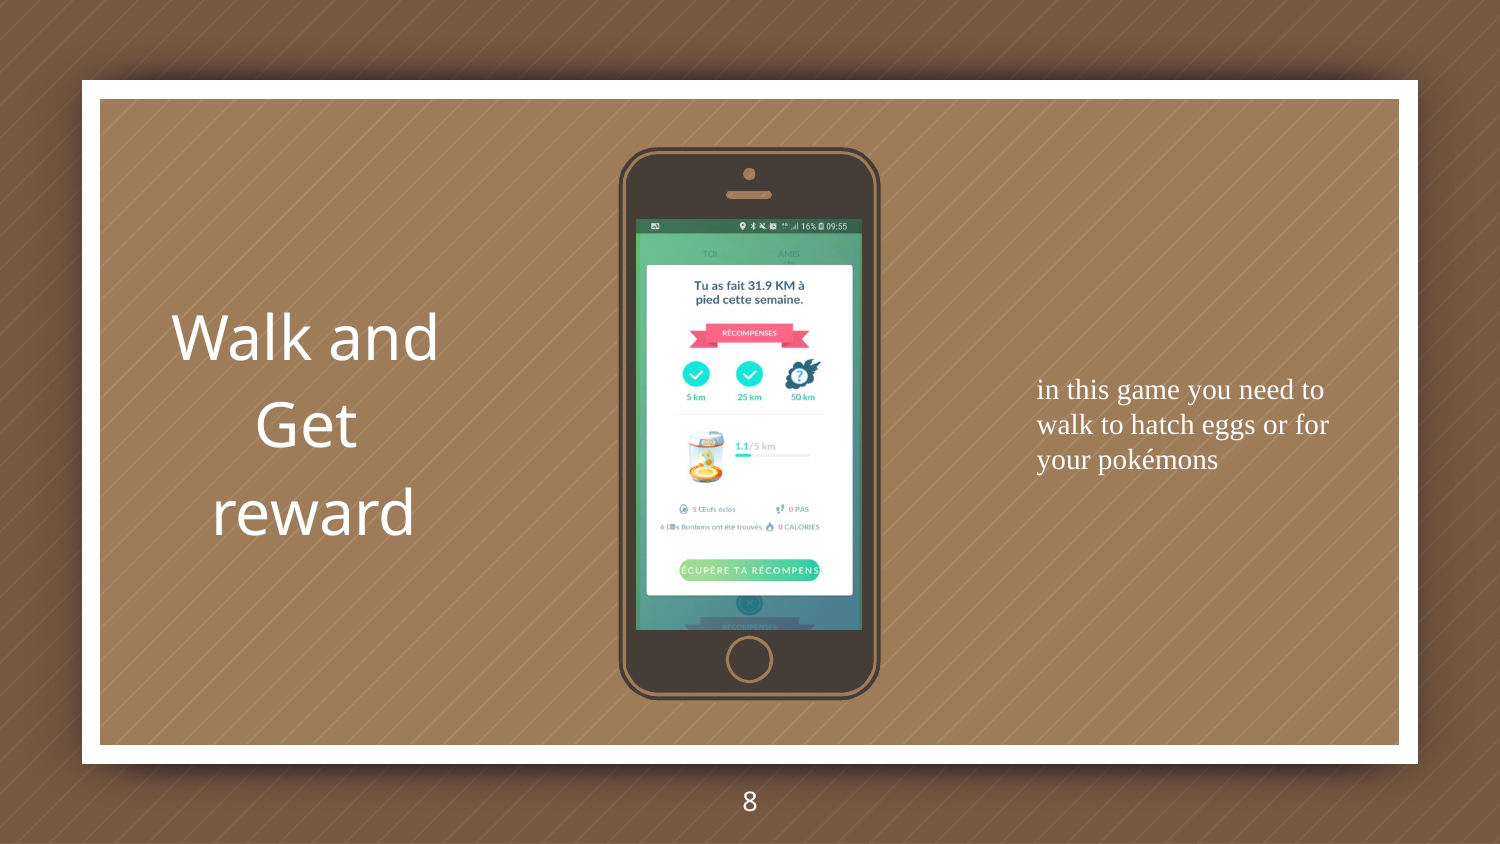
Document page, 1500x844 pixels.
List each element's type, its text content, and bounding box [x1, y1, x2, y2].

picture [636, 219, 862, 631]
list in this game you need to walk to hatch eggs or for your pokémons [1021, 100, 1348, 746]
picture [24, 36, 1476, 762]
text_box [617, 146, 882, 702]
list Walk and Get reward [151, 100, 478, 746]
slide_number 8 [0, 762, 1500, 844]
